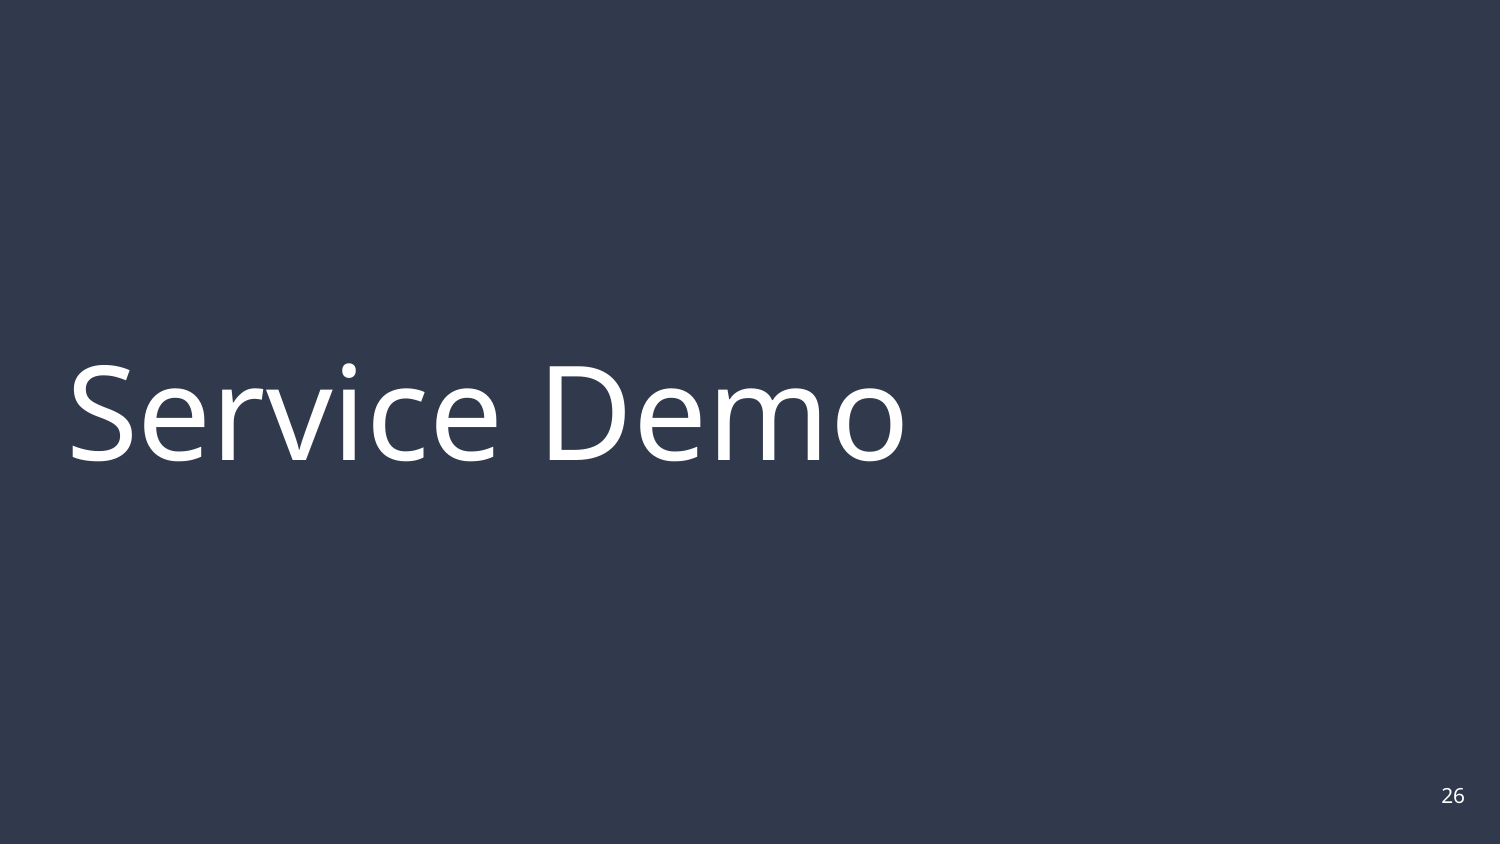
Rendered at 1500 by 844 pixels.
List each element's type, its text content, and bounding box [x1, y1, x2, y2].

slide_number ‹#› [1389, 764, 1480, 830]
title Service Demo [51, 297, 927, 503]
